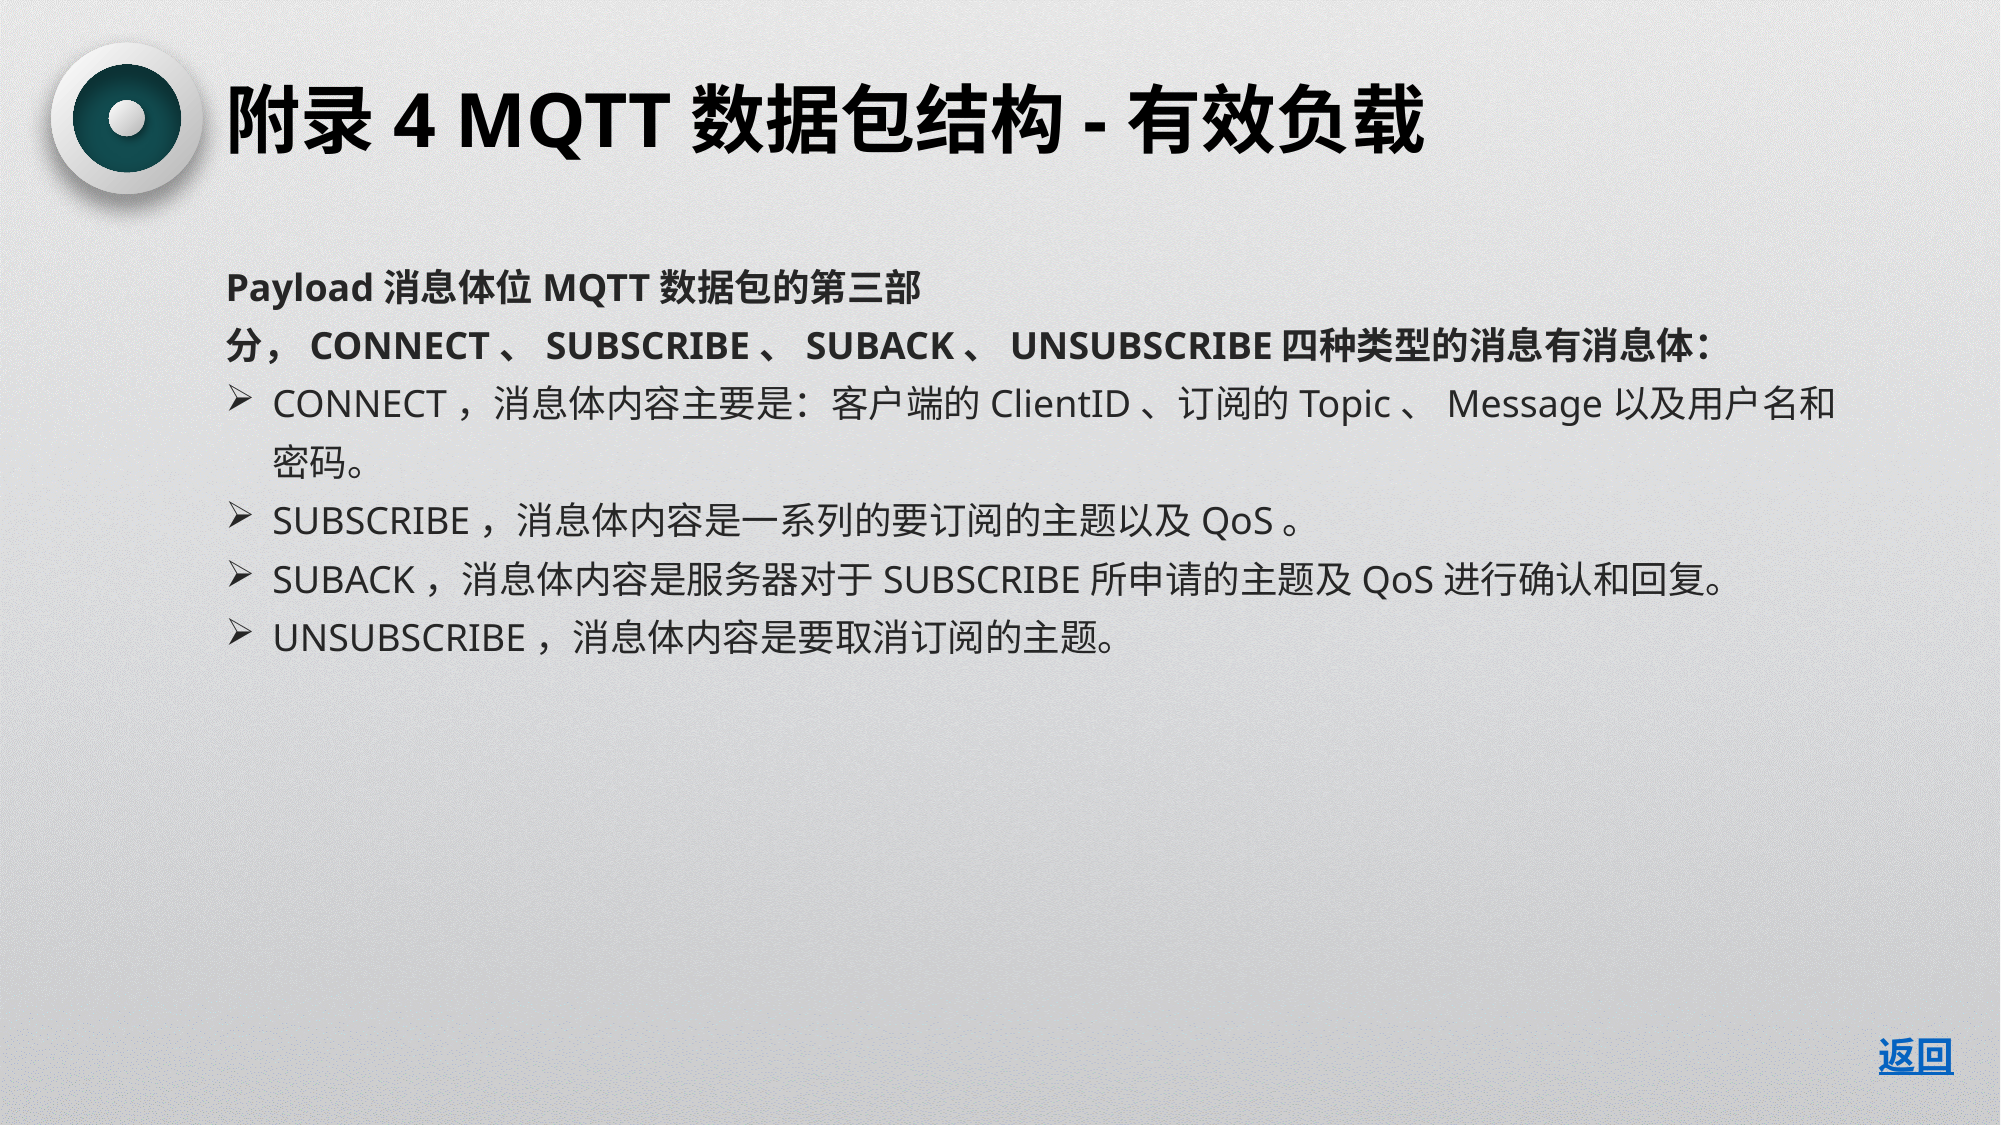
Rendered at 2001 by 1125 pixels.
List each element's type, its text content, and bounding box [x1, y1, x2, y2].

text_box Payload消息体位MQTT数据包的第三部分，CONNECT、SUBSCRIBE、SUBACK、UNSUBSCRIBE四种类型的消息有消息体： CONNECT，消息体内容主要是：客户端的ClientID、订阅的Topic、Message以及用户名和密码。 SUBSCRIBE，消息体内容是一系列的要订阅的主题以及QoS。 SUBACK，消息体内容是服务器对于SUBSCRIBE所申请的主题及QoS进行确认和回复。 UNSUBSCRIBE，消息体内容是要取消订阅的主题。 [210, 242, 1864, 667]
list 附录4 MQTT数据包结构-有效负载 [210, 75, 1670, 173]
picture [0, 0, 2001, 1125]
text_box 返回 [1863, 1008, 1969, 1094]
